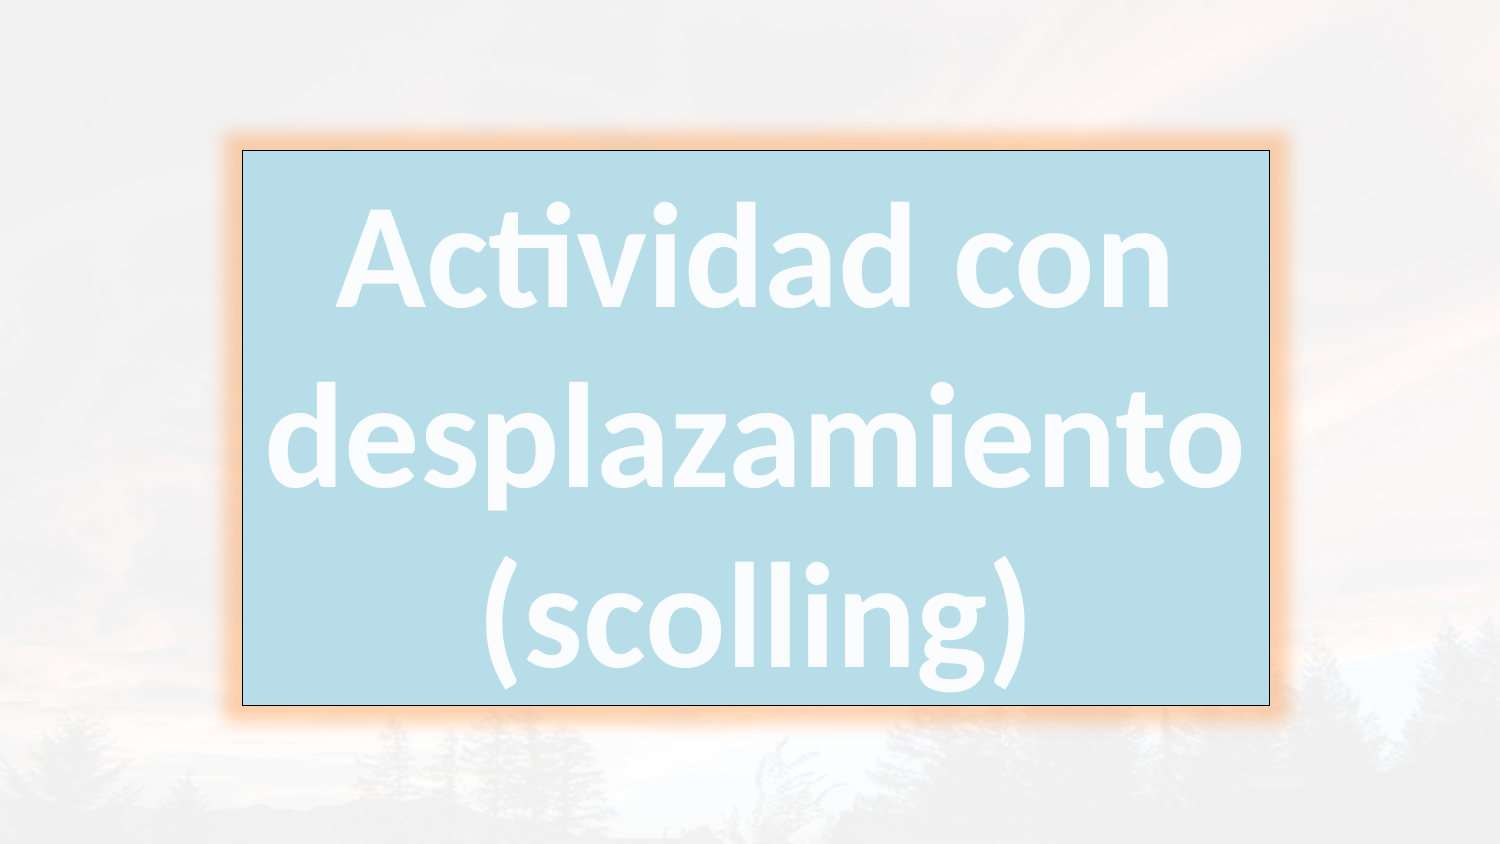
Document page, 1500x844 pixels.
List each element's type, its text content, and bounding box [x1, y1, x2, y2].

text_box Actividad con desplazamiento (scolling) [242, 150, 1270, 706]
